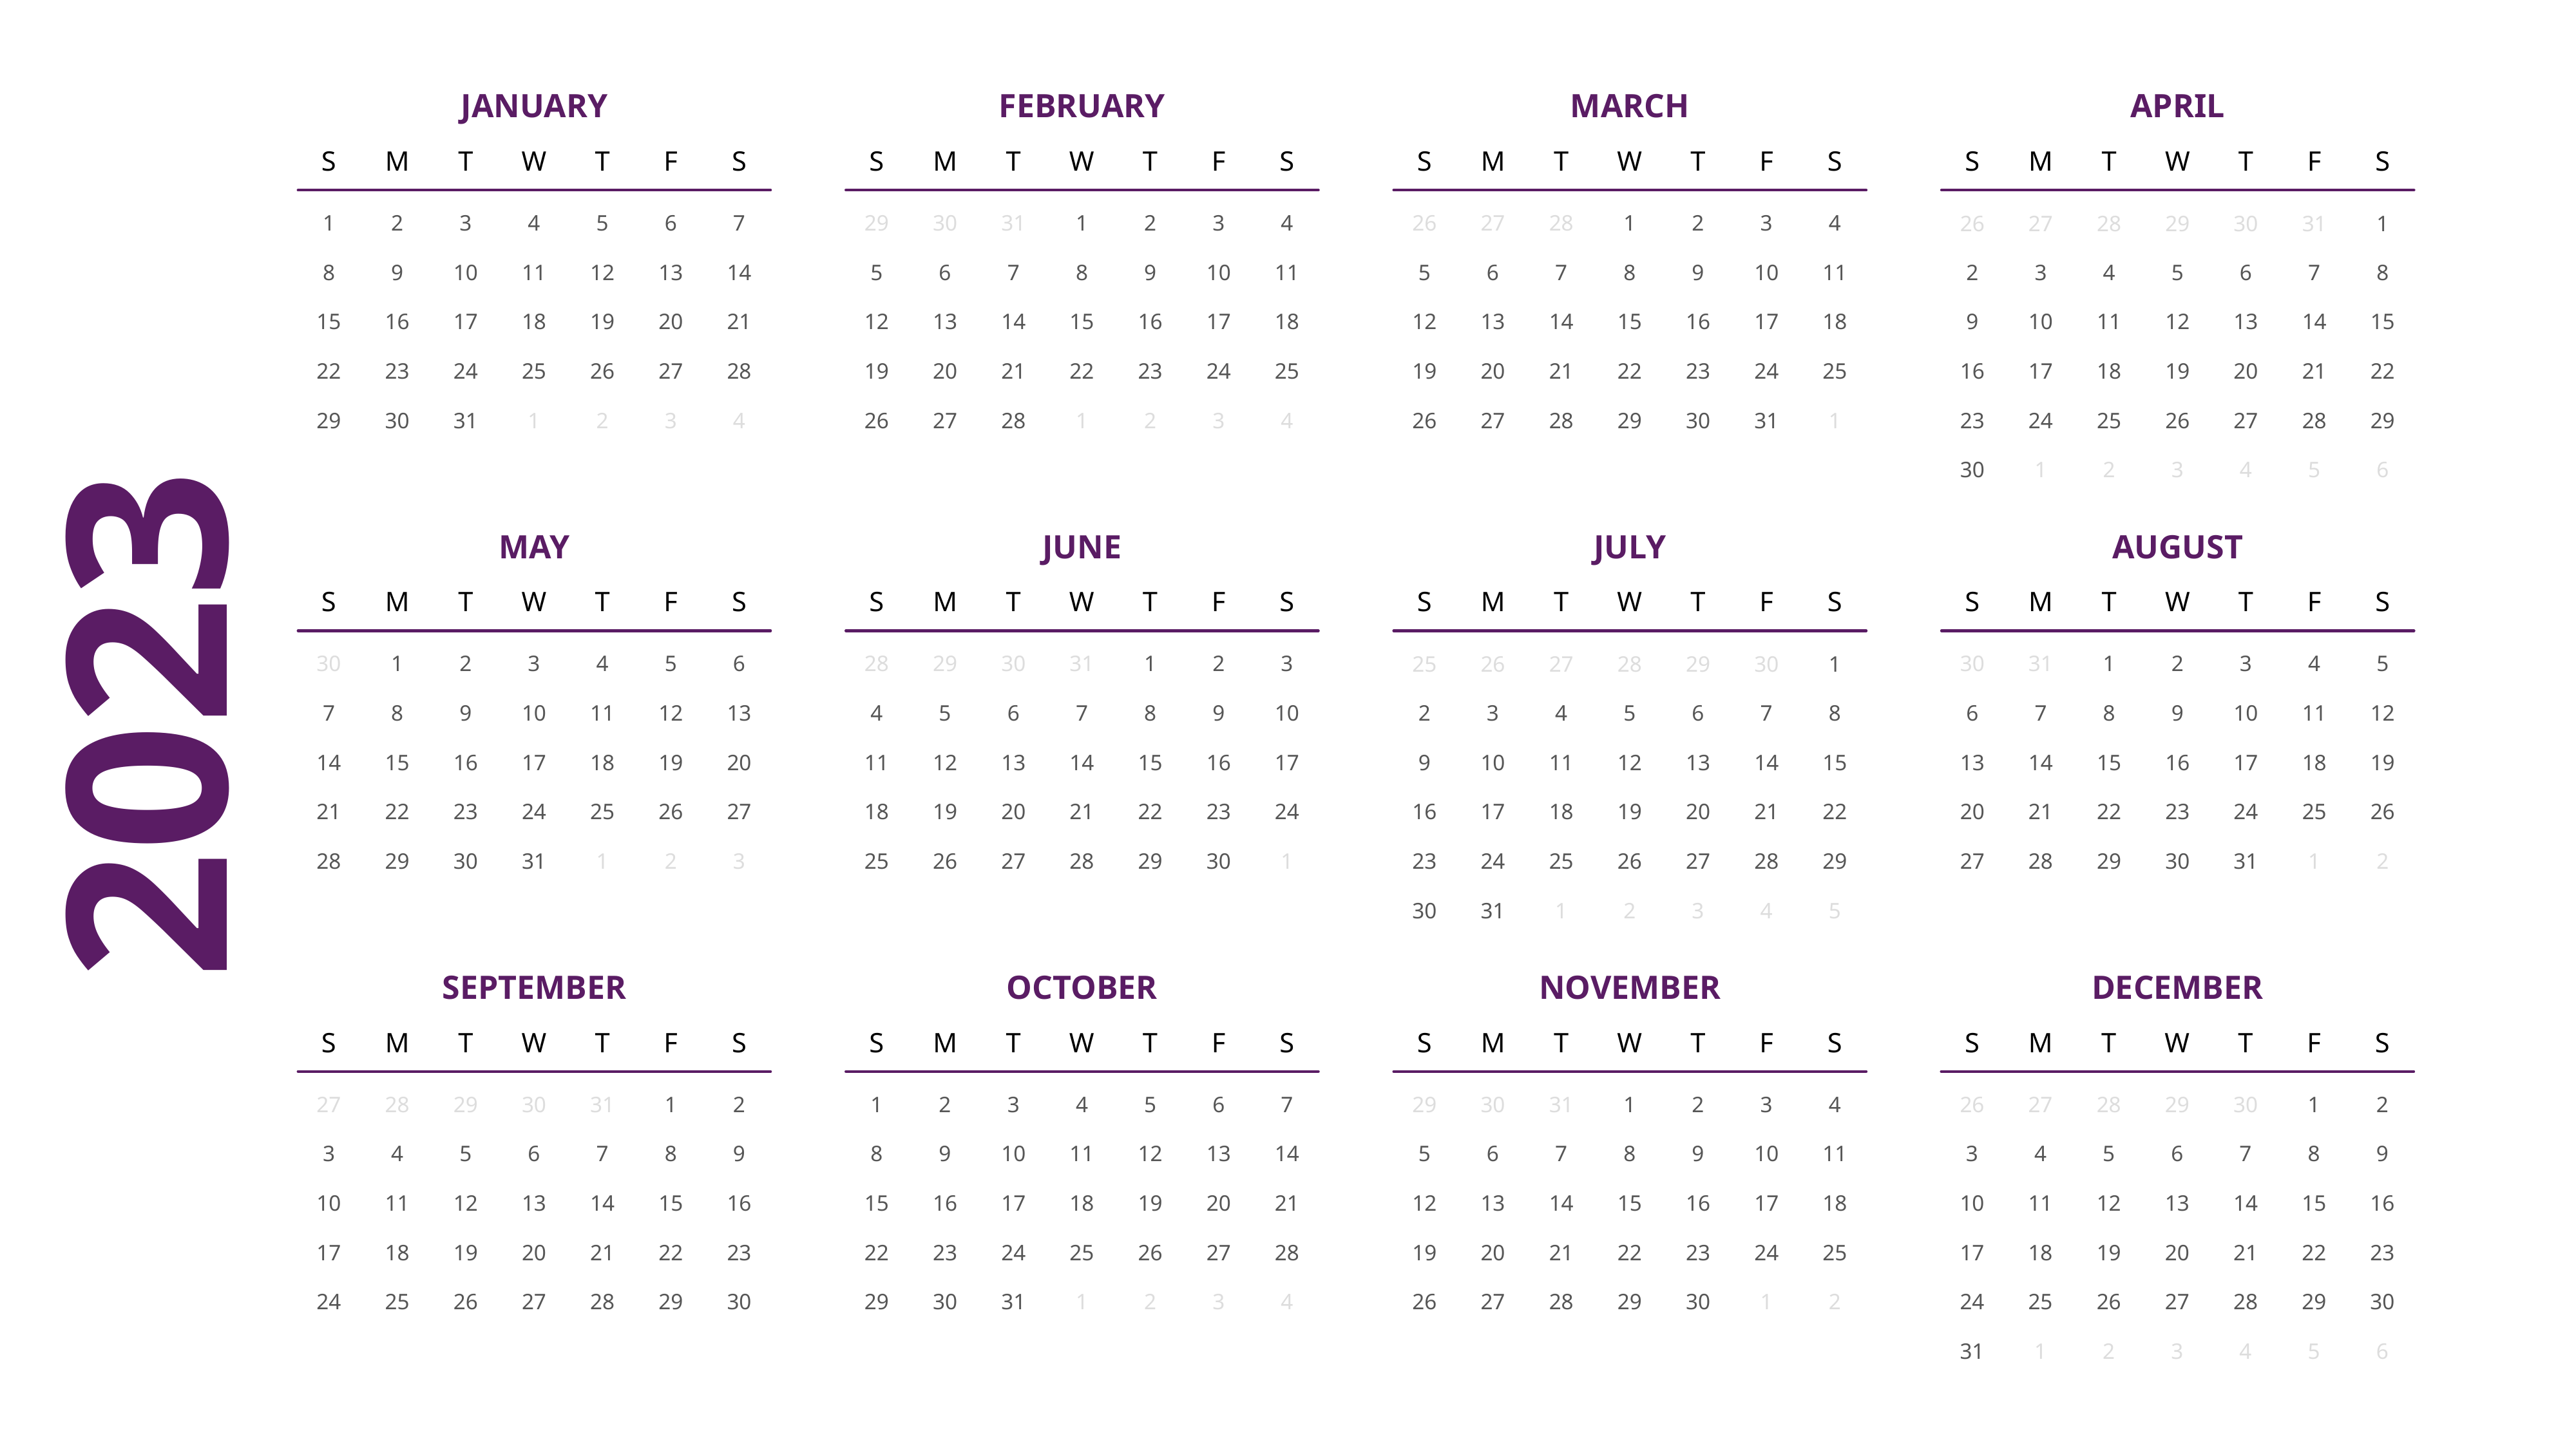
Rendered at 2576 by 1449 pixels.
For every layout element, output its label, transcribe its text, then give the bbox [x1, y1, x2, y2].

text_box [298, 80, 771, 438]
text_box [1942, 80, 2414, 488]
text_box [1393, 961, 1867, 1320]
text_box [846, 961, 1319, 1320]
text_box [1393, 80, 1867, 438]
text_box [1942, 521, 2414, 878]
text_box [298, 961, 771, 1320]
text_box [1941, 961, 2414, 1368]
text_box 2023 [0, 80, 277, 1368]
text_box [846, 521, 1319, 878]
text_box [298, 521, 771, 878]
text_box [846, 80, 1319, 438]
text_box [1393, 521, 1867, 928]
